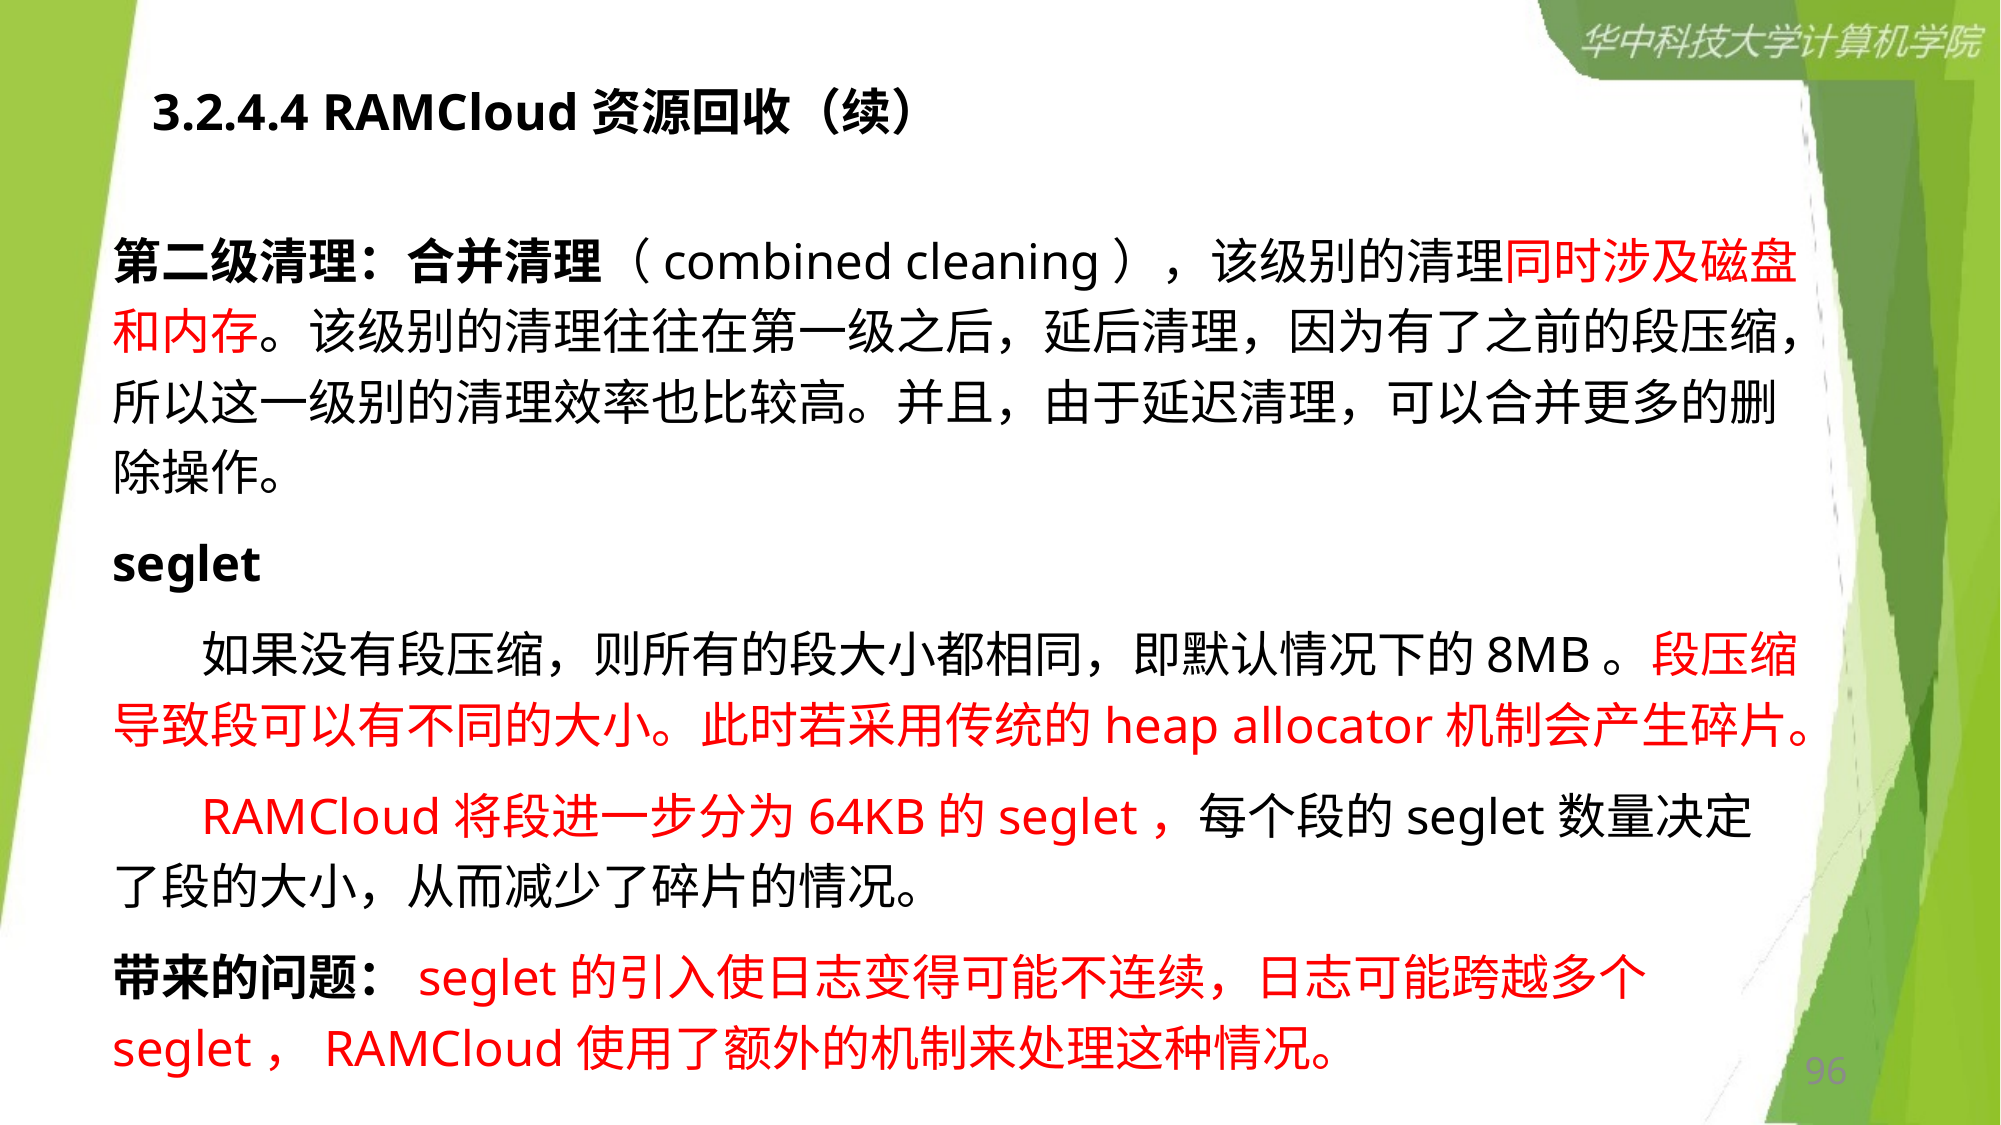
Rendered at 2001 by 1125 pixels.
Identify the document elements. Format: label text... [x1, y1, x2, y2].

list 第二级清理：合并清理（combined cleaning），该级别的清理同时涉及磁盘和内存。该级别的清理往往在第一级之后，延后清理，因为有了之前的段压缩，所以这一级别的清理效率也比较高。并且，由于延迟清理，可以合并更多的删除操作。 seglet 如果没有段压缩，则所有的段大小都相同，即默认情况下的8MB。段压缩导致段可以有不同的大小。此时若采用传统的heap allocator机制会产生碎片。 RAMCloud将段进一步分为64KB的seglet，每个段的seglet数量决定了段的大小，从而减少了碎片的情况。 带来的问题：seglet的引入使日志变得可能不连续，日志可能跨越多个seglet，RAMCloud使用了额外的机制来处理这种情况。 [97, 210, 1816, 1103]
title 3.2.4.4 RAMCloud资源回收（续） [137, 59, 1863, 169]
picture [0, 0, 2001, 1125]
slide_number 96 [1412, 1042, 1863, 1103]
